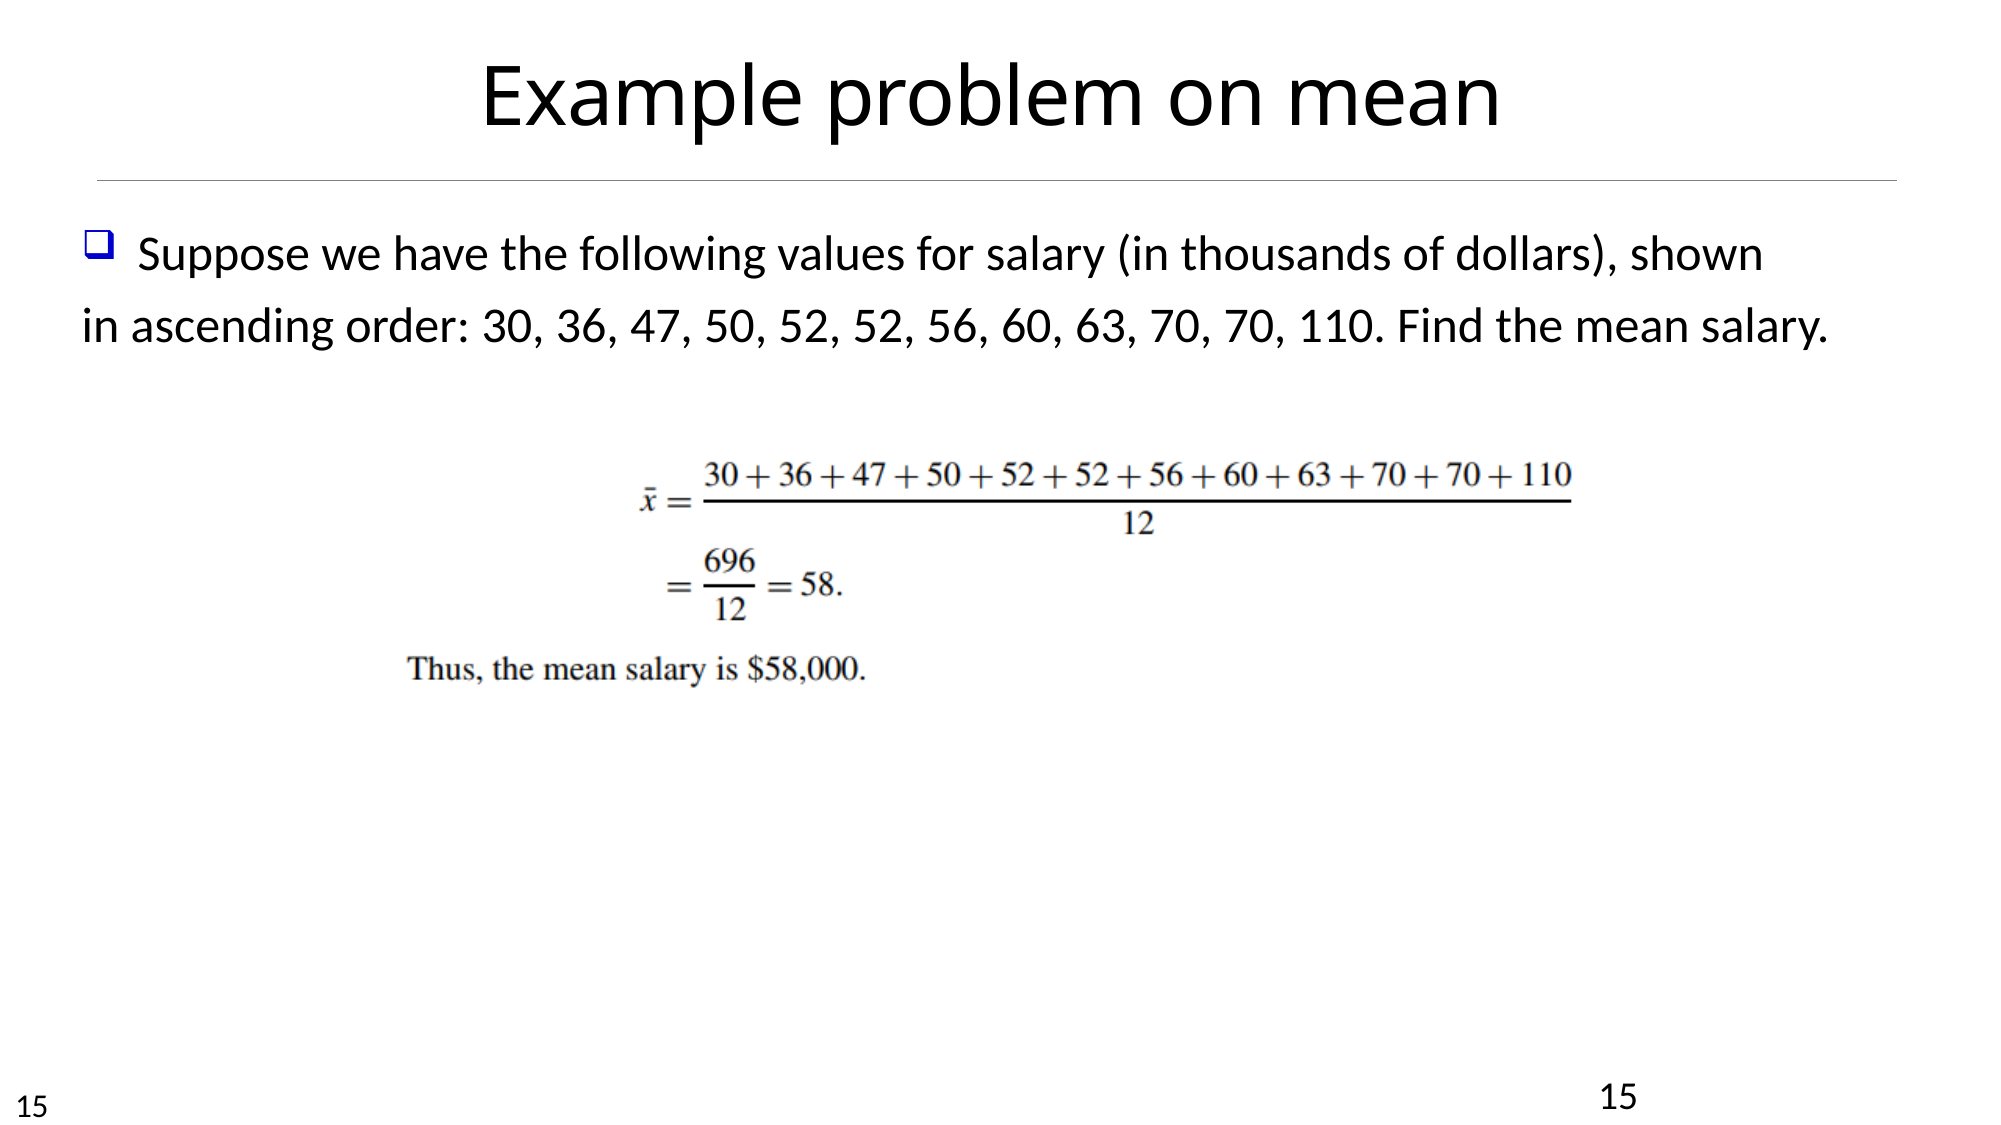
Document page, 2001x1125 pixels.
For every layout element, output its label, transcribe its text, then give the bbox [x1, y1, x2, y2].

title Example problem on mean [33, 50, 1950, 150]
list Suppose we have the following values for salary (in thousands of dollars), shown in ascending order: 30, 36, 47, 50, 52, 52, 56, 60, 63, 70, 70, 110. Find the mean salary. [66, 212, 1930, 1063]
picture [390, 430, 1610, 695]
slide_number 15 [1583, 1062, 2000, 1125]
